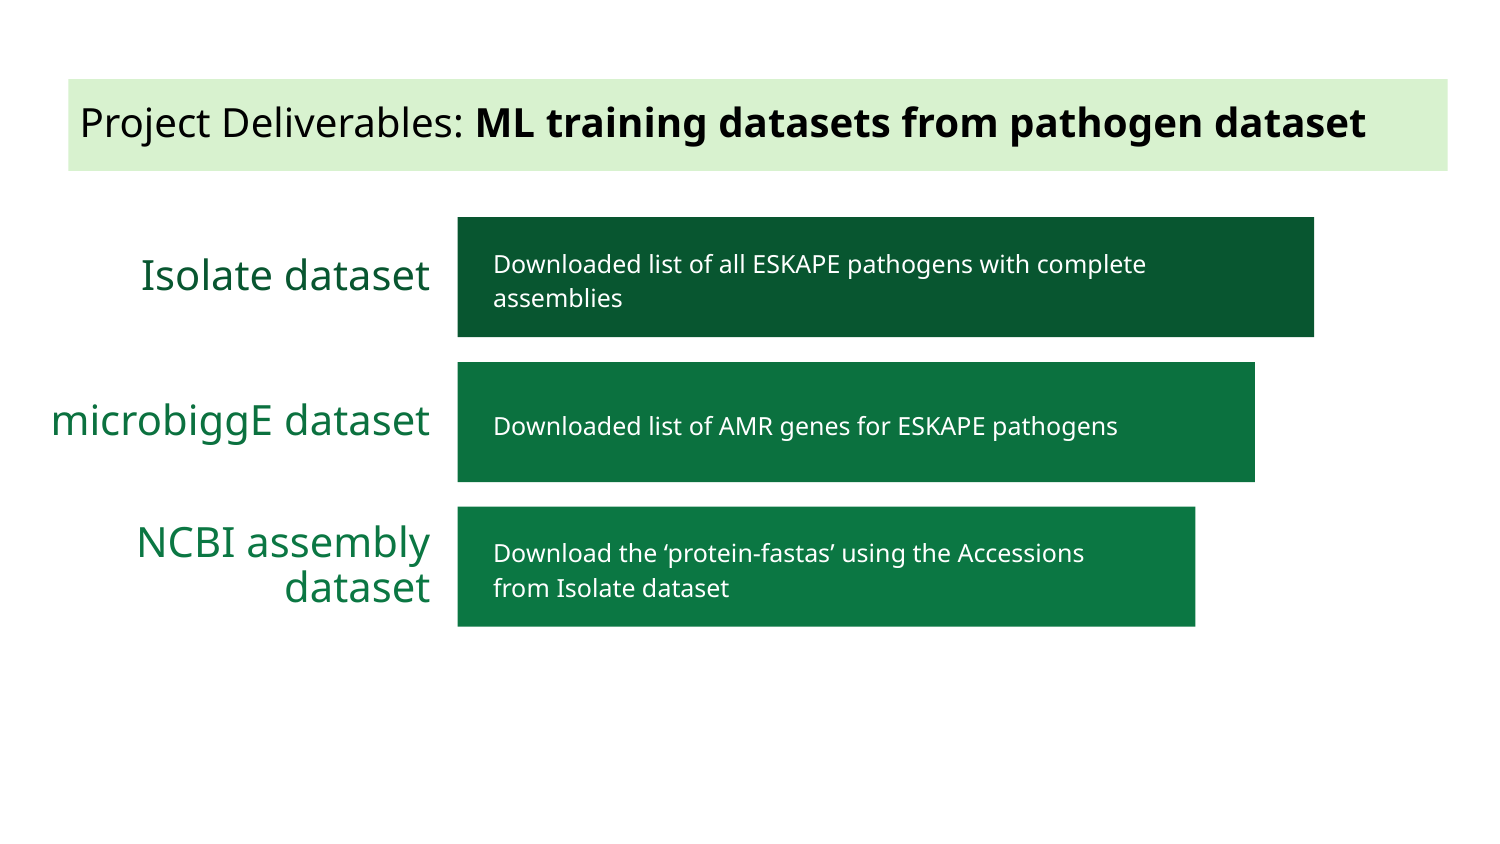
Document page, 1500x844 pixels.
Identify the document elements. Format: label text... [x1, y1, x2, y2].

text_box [0, 361, 1256, 483]
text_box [50, 506, 1196, 627]
title Project Deliverables: ML training datasets from pathogen dataset [68, 79, 1448, 171]
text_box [116, 216, 1315, 338]
